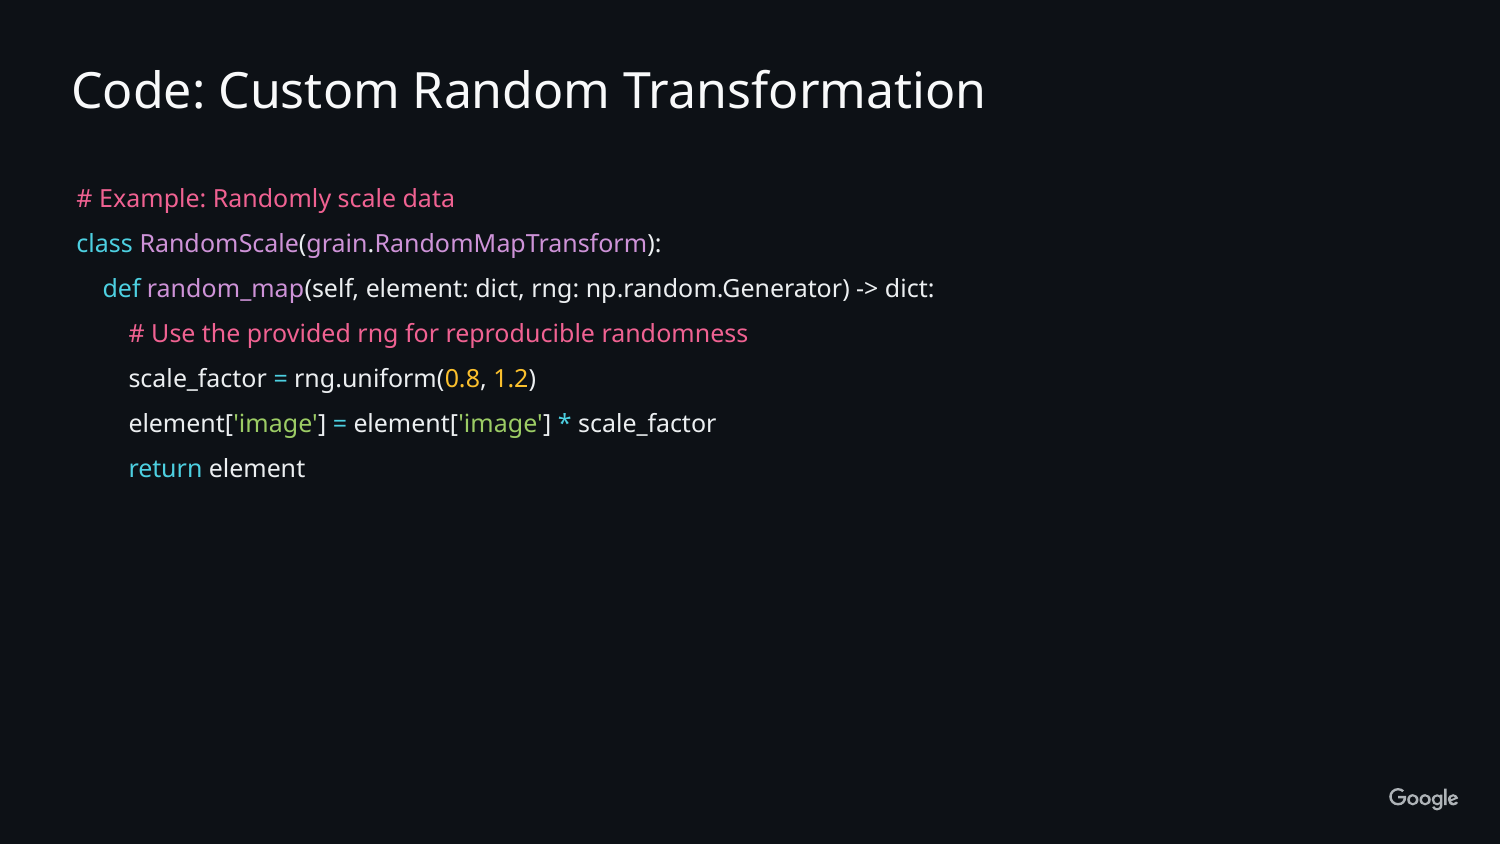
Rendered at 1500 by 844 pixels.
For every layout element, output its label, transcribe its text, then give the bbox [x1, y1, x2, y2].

title Code: Custom Random Transformation [56, 43, 1313, 215]
text_box # Example: Randomly scale data class RandomScale(grain.RandomMapTransform): def random_map(self, element: dict, rng: np.random.Generator) -> dict: # Use the provided rng for reproducible randomness scale_factor = rng.uniform(0.8, 1.2) element['image'] = element['image'] * scale_factor return element [61, 153, 1432, 498]
